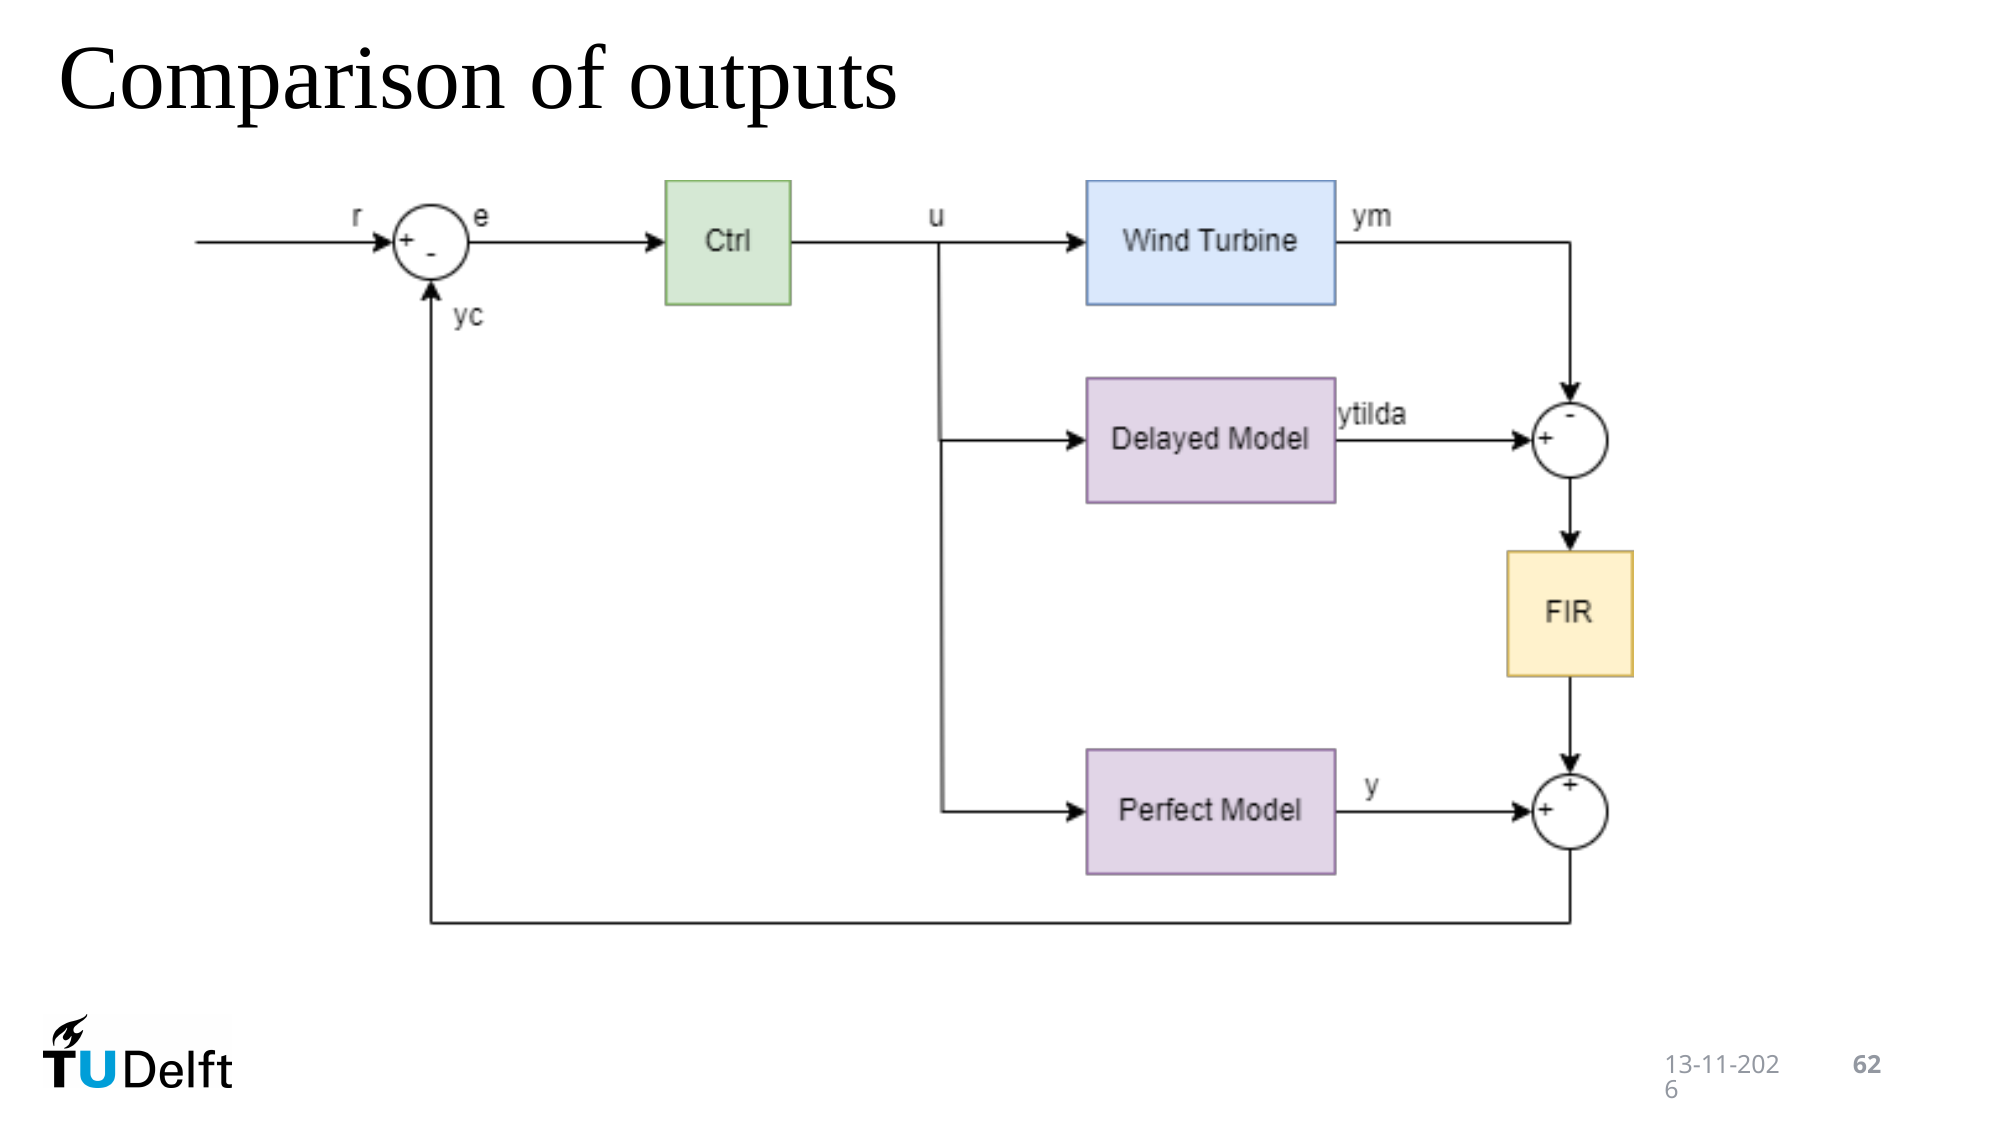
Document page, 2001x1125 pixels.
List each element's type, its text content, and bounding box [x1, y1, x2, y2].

picture [178, 180, 1634, 945]
slide_number 62 [1833, 739, 1882, 1125]
title Comparison of outputs [43, 18, 1769, 141]
picture [43, 1014, 232, 1088]
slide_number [1664, 739, 1791, 1125]
